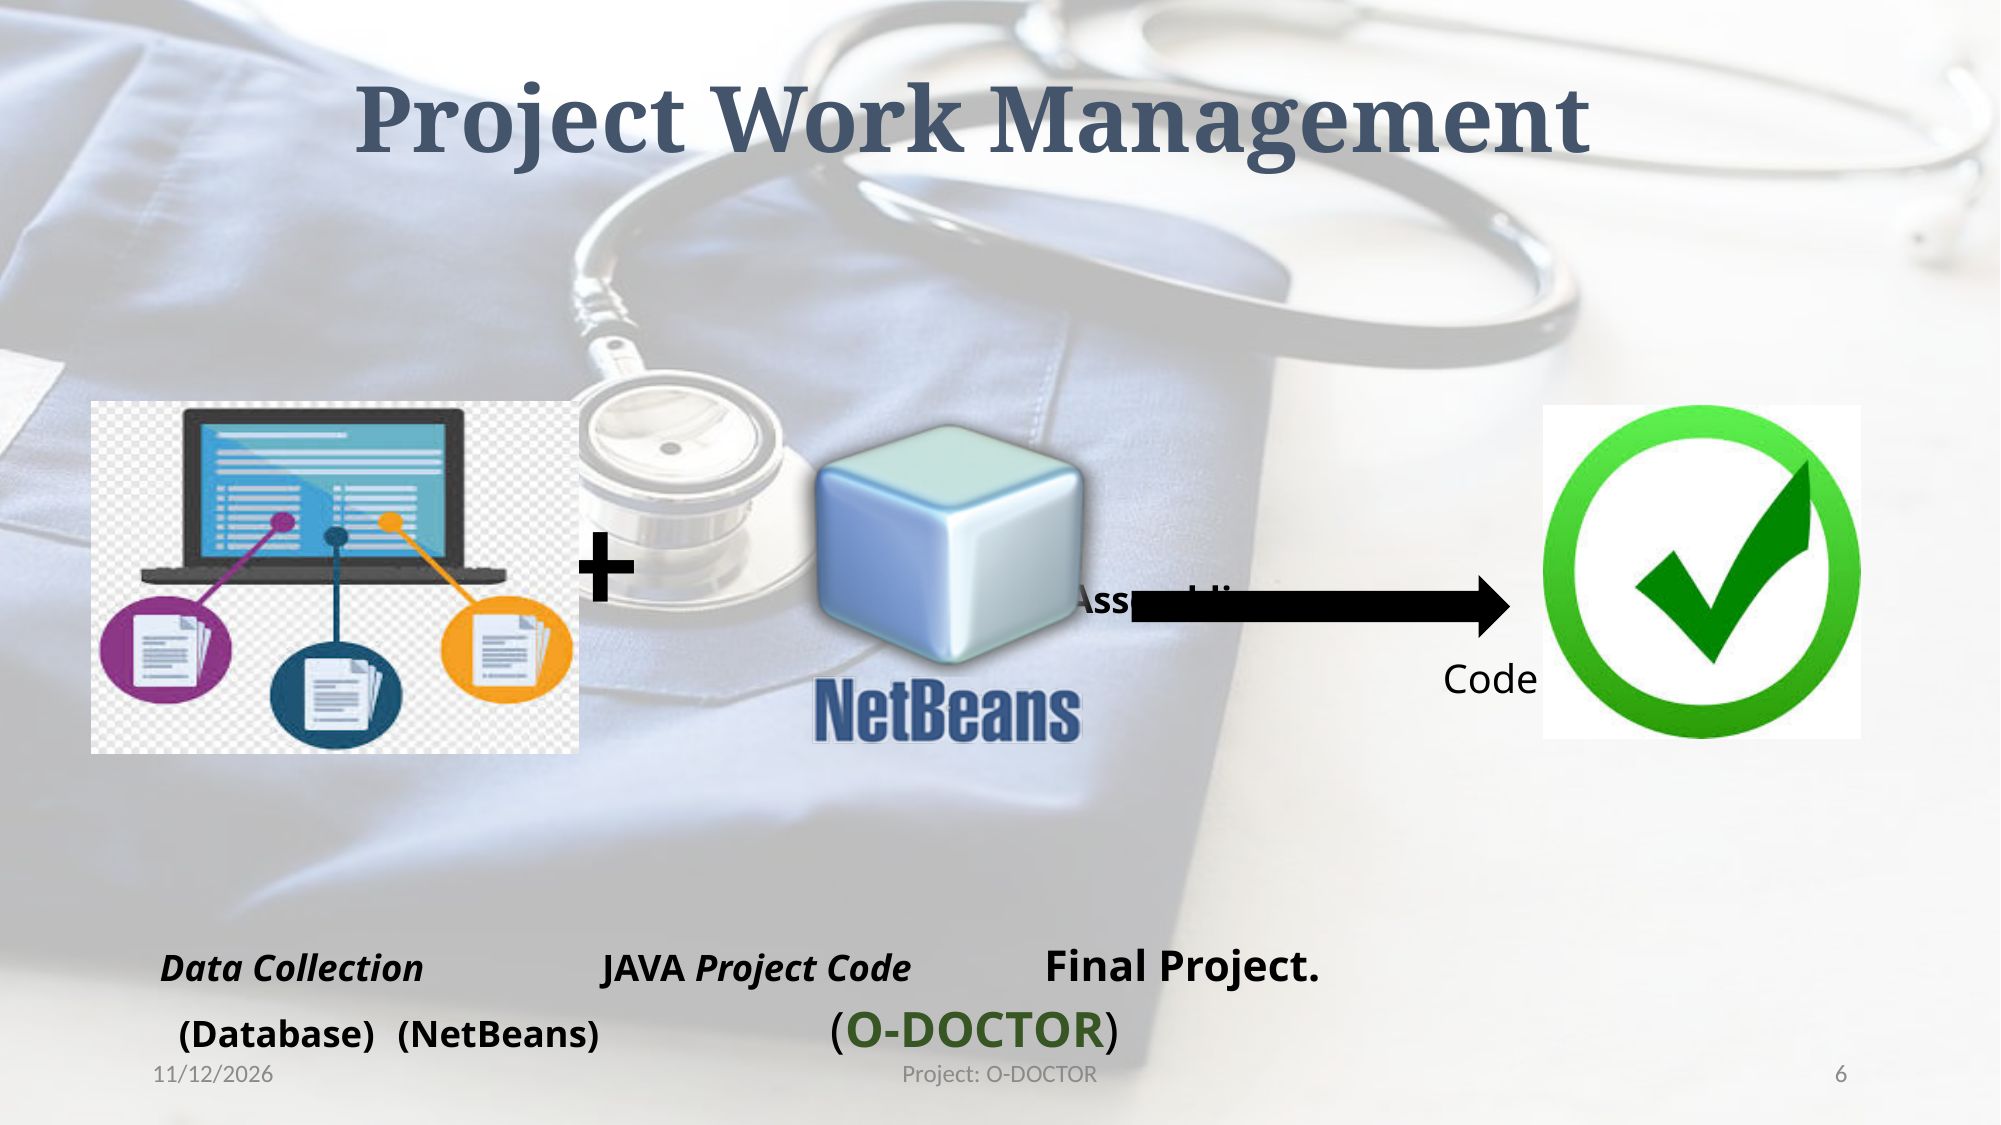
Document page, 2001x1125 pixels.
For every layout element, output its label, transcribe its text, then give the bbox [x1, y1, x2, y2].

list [91, 401, 579, 754]
picture [1543, 405, 1861, 739]
title Project Work Management [223, 101, 1724, 180]
slide_number 6 [1412, 1042, 1863, 1103]
text_box [1155, 575, 1511, 639]
picture [743, 405, 1155, 759]
footer Project: O-DOCTOR [662, 1042, 1338, 1103]
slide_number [137, 1042, 588, 1103]
subtitle + Assembling Code & Database Data Collection JAVA Project Code Final Project. (Database) (NetBeans) (O-DOCTOR) [54, 247, 1935, 1068]
